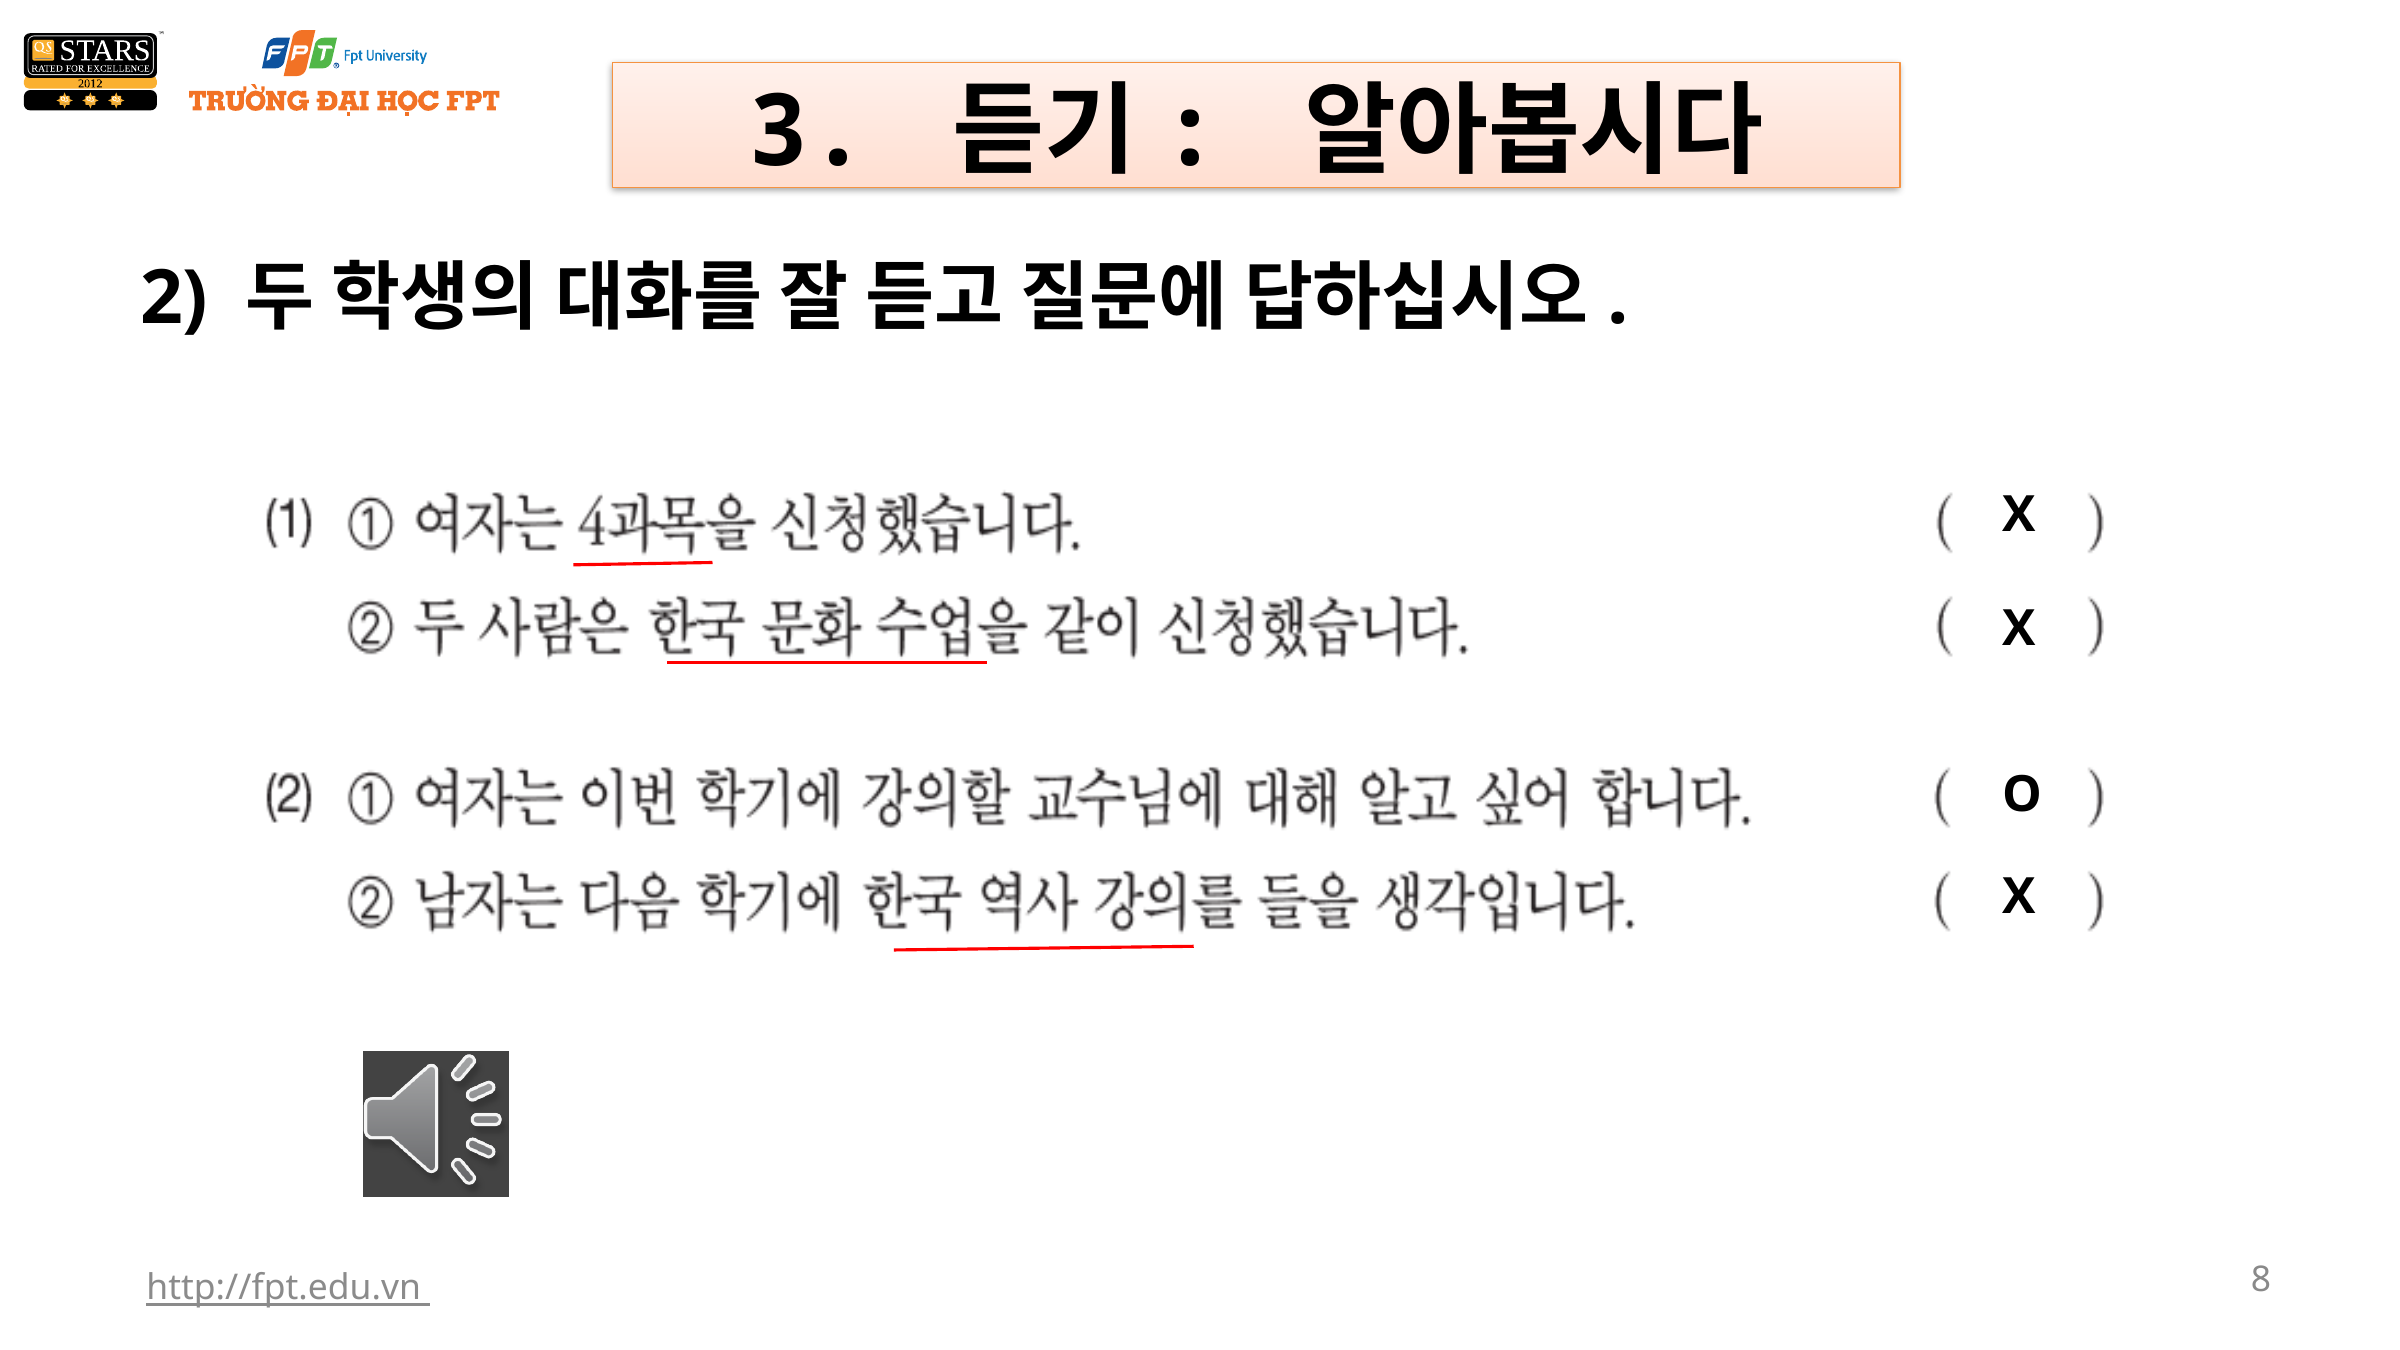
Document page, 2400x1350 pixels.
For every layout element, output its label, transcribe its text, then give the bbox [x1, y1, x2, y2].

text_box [893, 946, 1194, 951]
text_box 3. 듣기: 알아봅시다 [612, 62, 1901, 188]
text_box 2) 두 학생의 대화를 잘 듣고 질문에 답하십시오. [124, 233, 1993, 313]
picture [362, 1049, 511, 1198]
footer http://fpt.edu.vn [125, 1250, 885, 1322]
slide_number 8 [2175, 1250, 2293, 1312]
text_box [573, 562, 713, 566]
picture [237, 442, 2151, 968]
